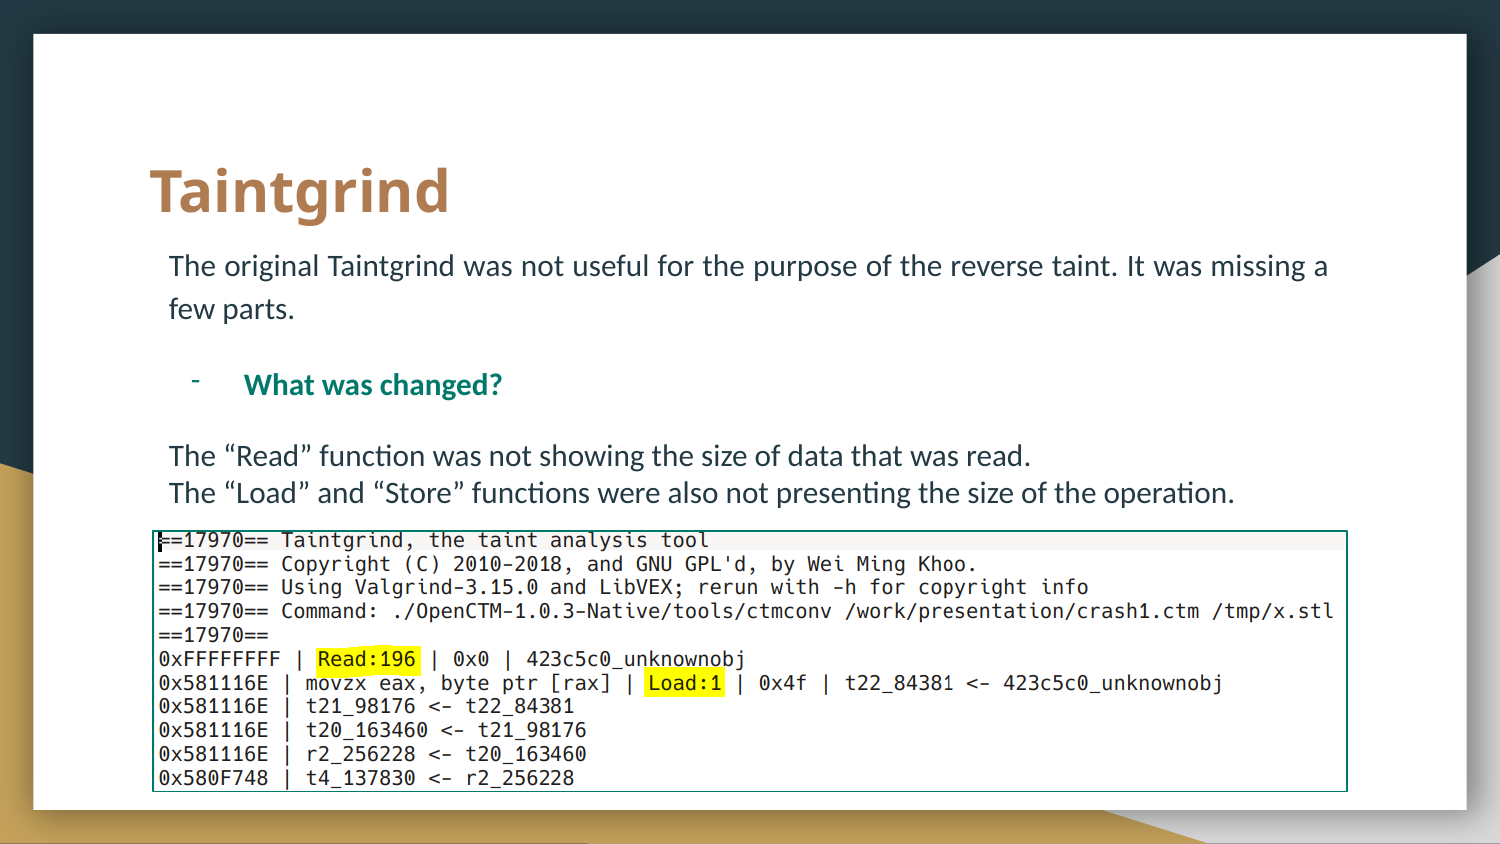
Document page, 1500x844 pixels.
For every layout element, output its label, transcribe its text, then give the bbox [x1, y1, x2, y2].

list The original Taintgrind was not useful for the purpose of the reverse taint. It was missing a few parts. What was changed? The “Read” function was not showing the size of data that was read. The “Load” and “Store” functions were also not presenting the size of the operation. [153, 224, 1347, 530]
picture [153, 531, 1347, 792]
title Taintgrind [134, 138, 1366, 296]
